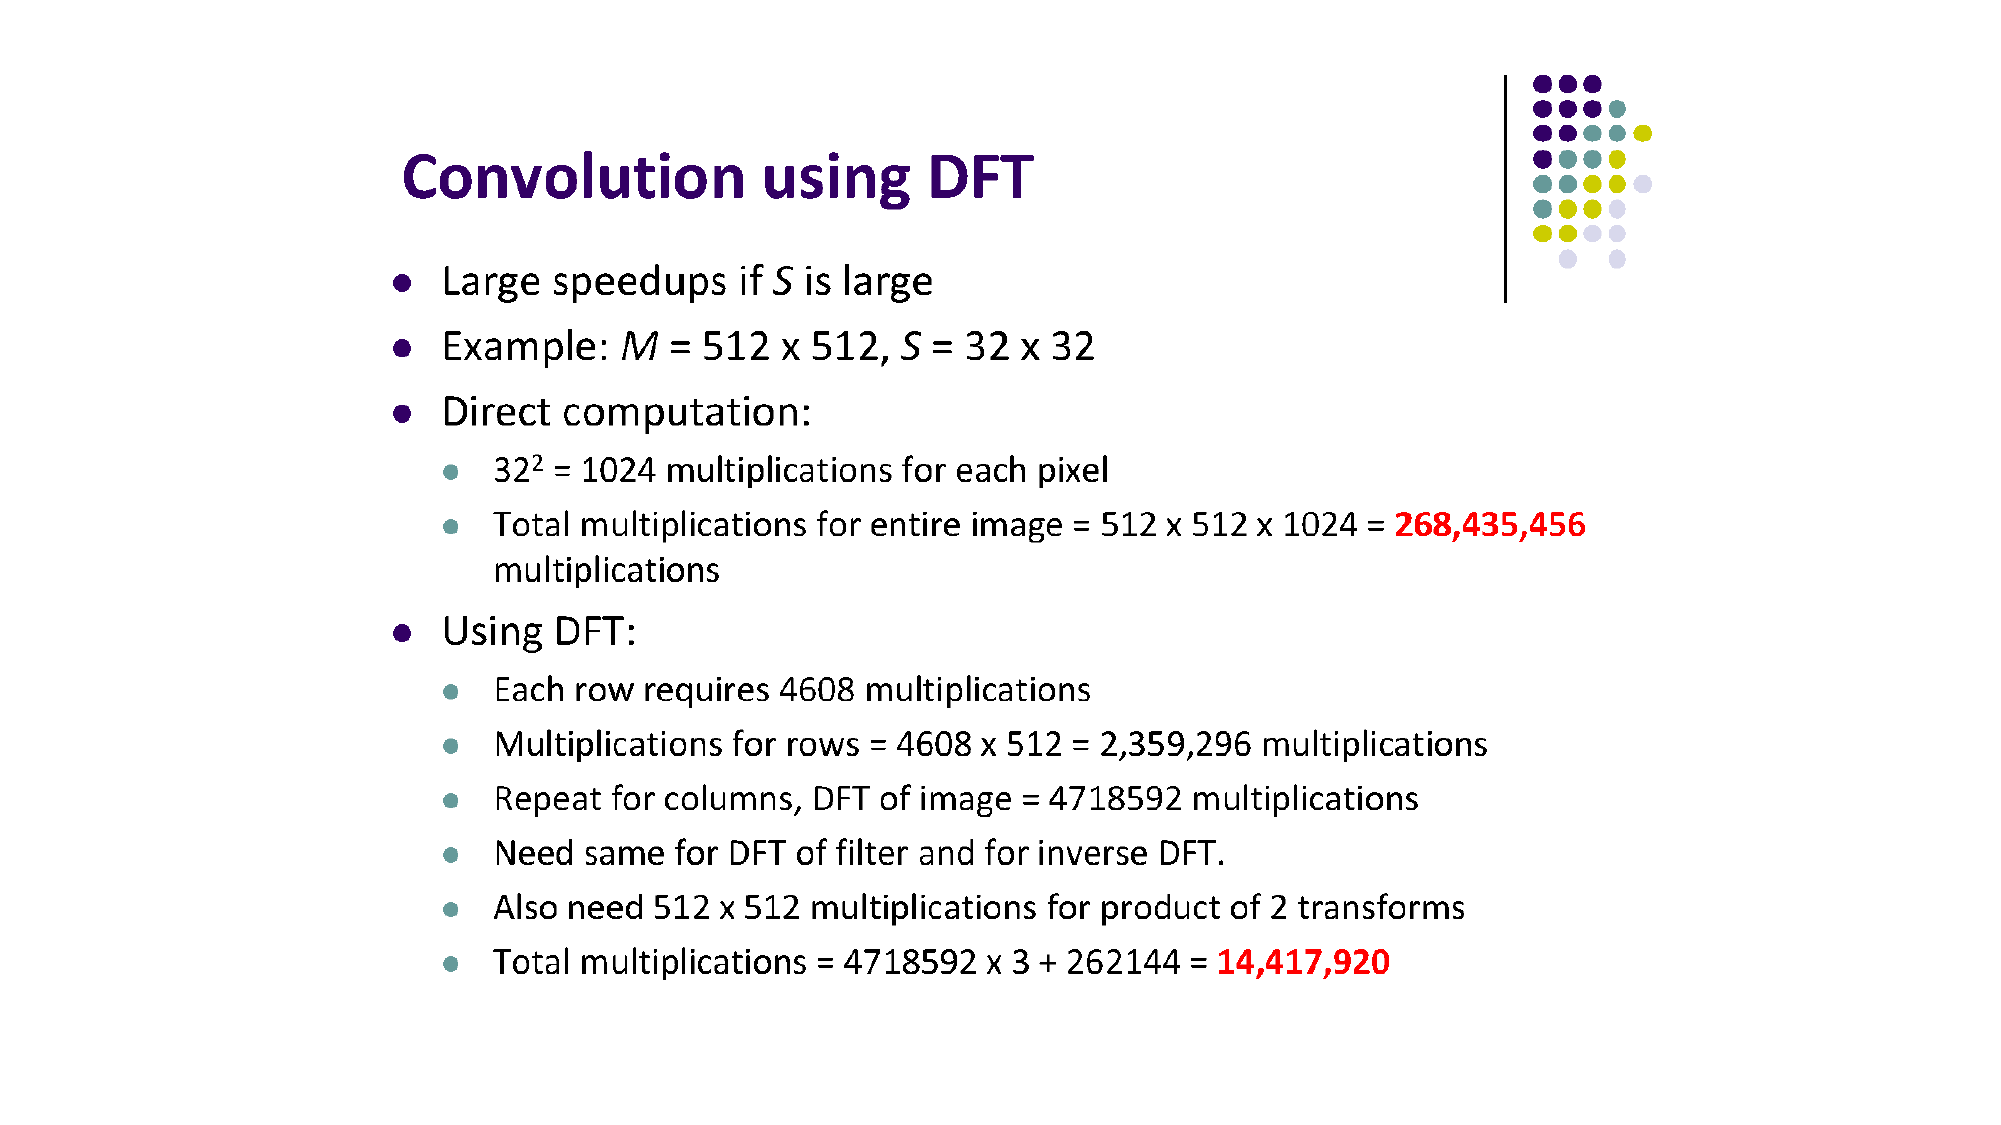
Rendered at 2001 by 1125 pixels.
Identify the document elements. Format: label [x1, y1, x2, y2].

picture [251, 0, 1749, 1125]
